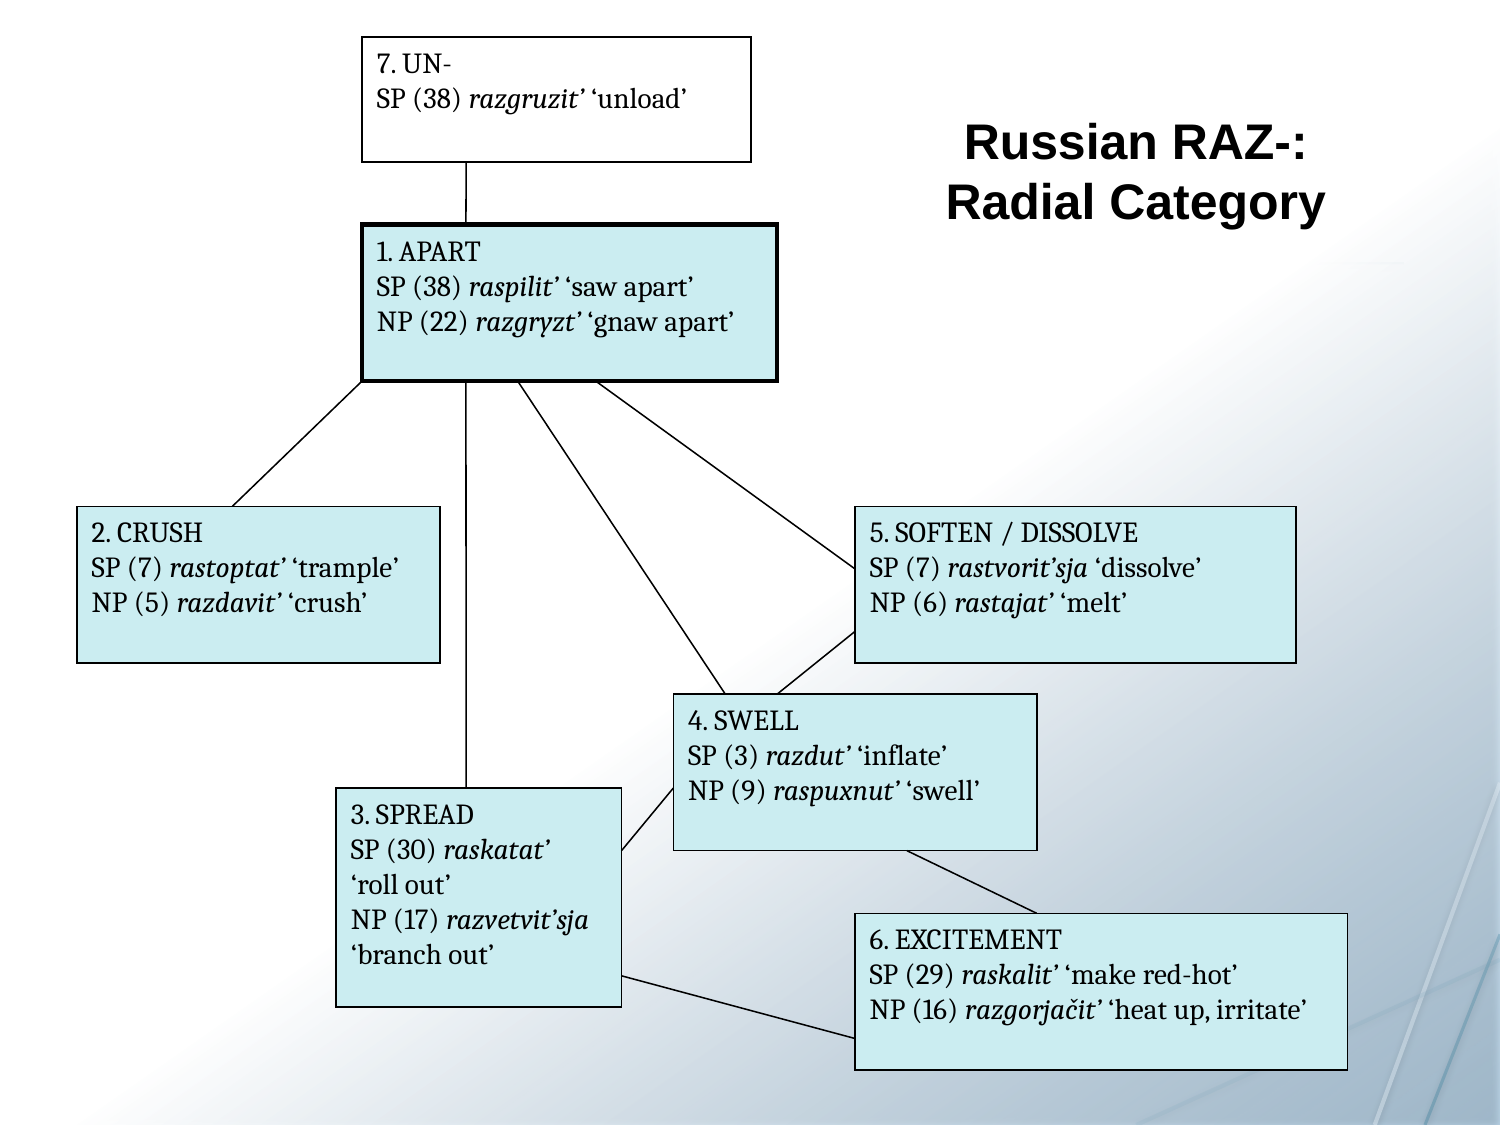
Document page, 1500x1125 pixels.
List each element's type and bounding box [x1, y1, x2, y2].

text_box [76, 36, 1400, 1070]
